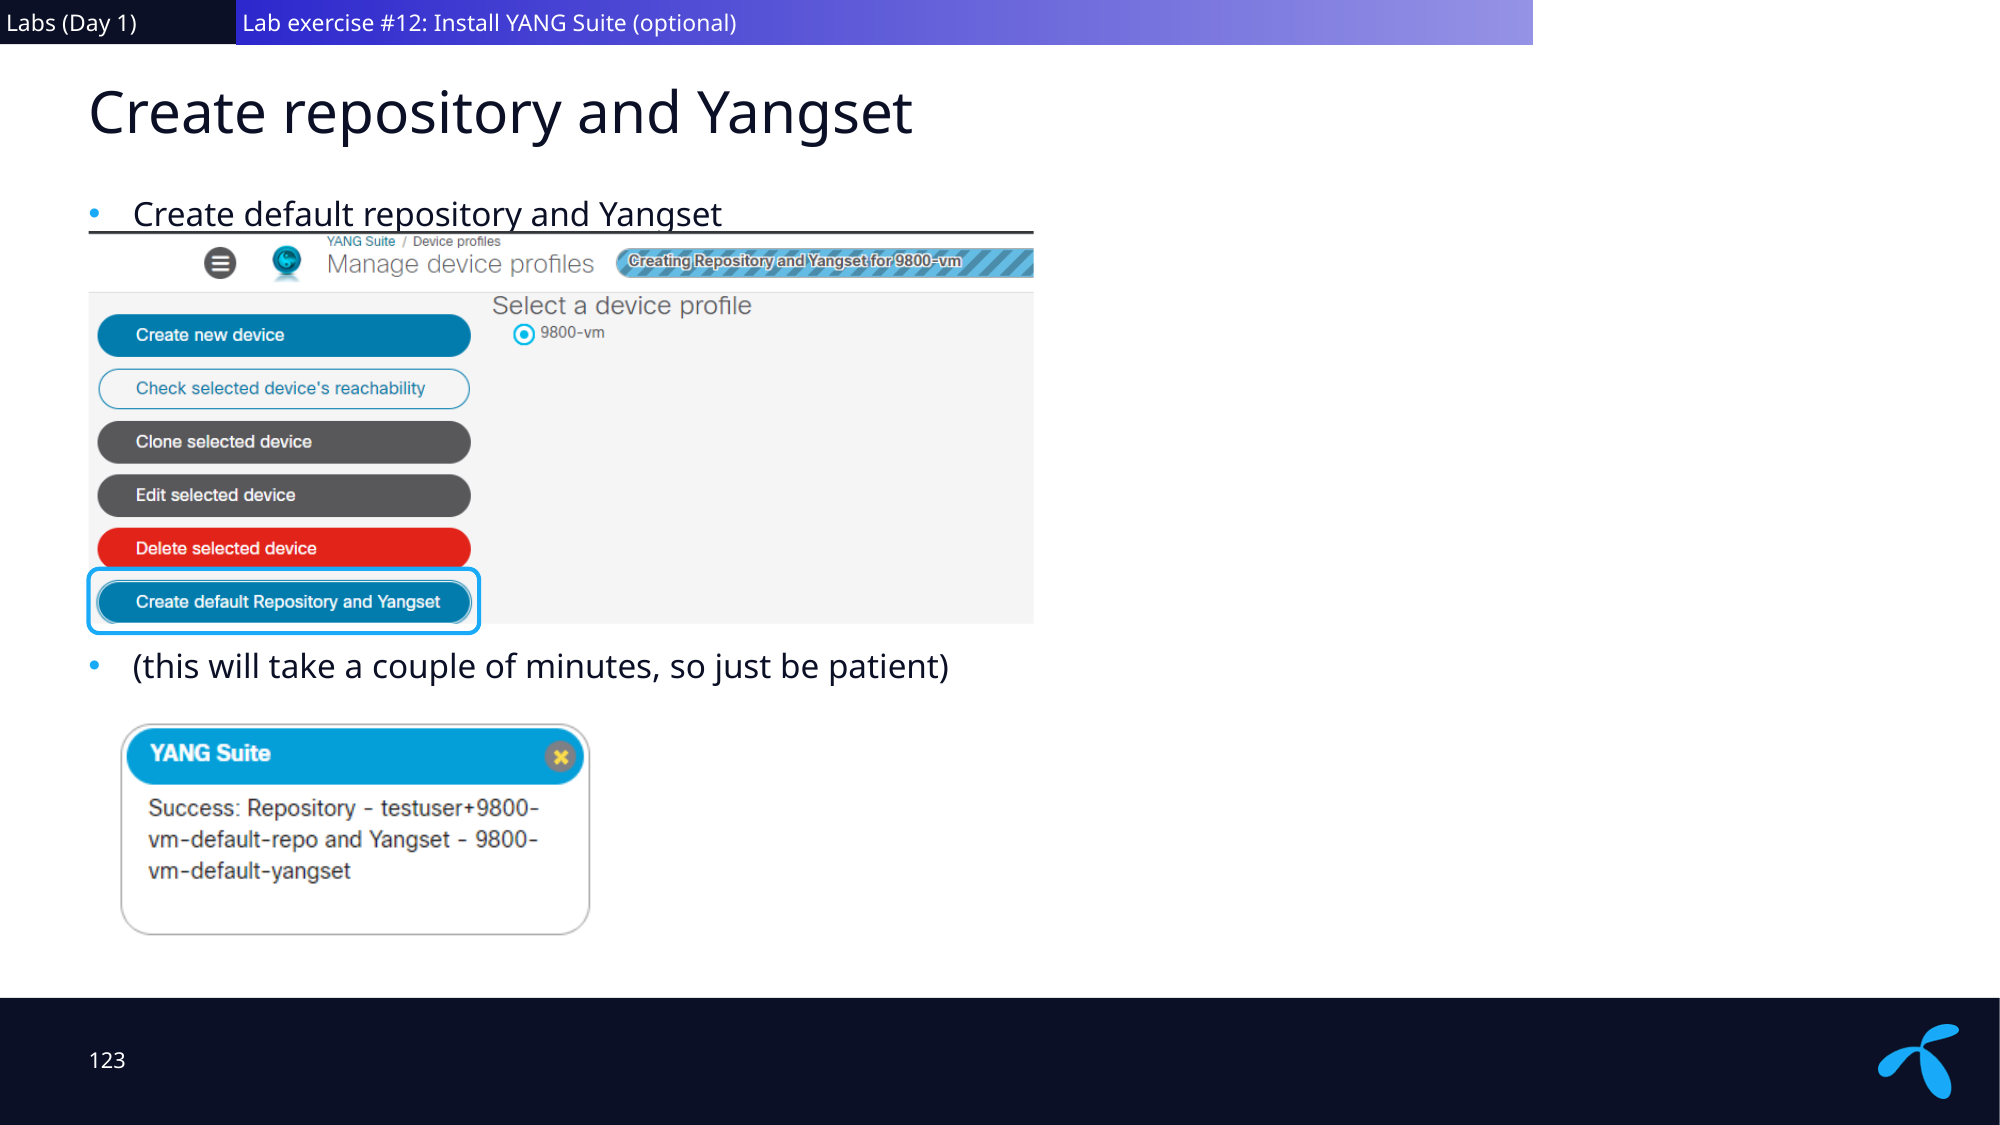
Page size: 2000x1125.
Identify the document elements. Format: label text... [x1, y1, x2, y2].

list Create default repository and Yangset (this will take a couple of minutes, so just be patient) [88, 160, 1102, 954]
footer Labs (Day 1) [0, 0, 236, 45]
title Create repository and Yangset [88, 70, 1911, 160]
text_box Lab exercise #12: Install YANG Suite (optional) [236, 0, 1533, 45]
picture [88, 230, 1034, 626]
slide_number 123 [88, 1024, 237, 1099]
picture [1878, 1024, 1959, 1099]
picture [117, 721, 595, 938]
